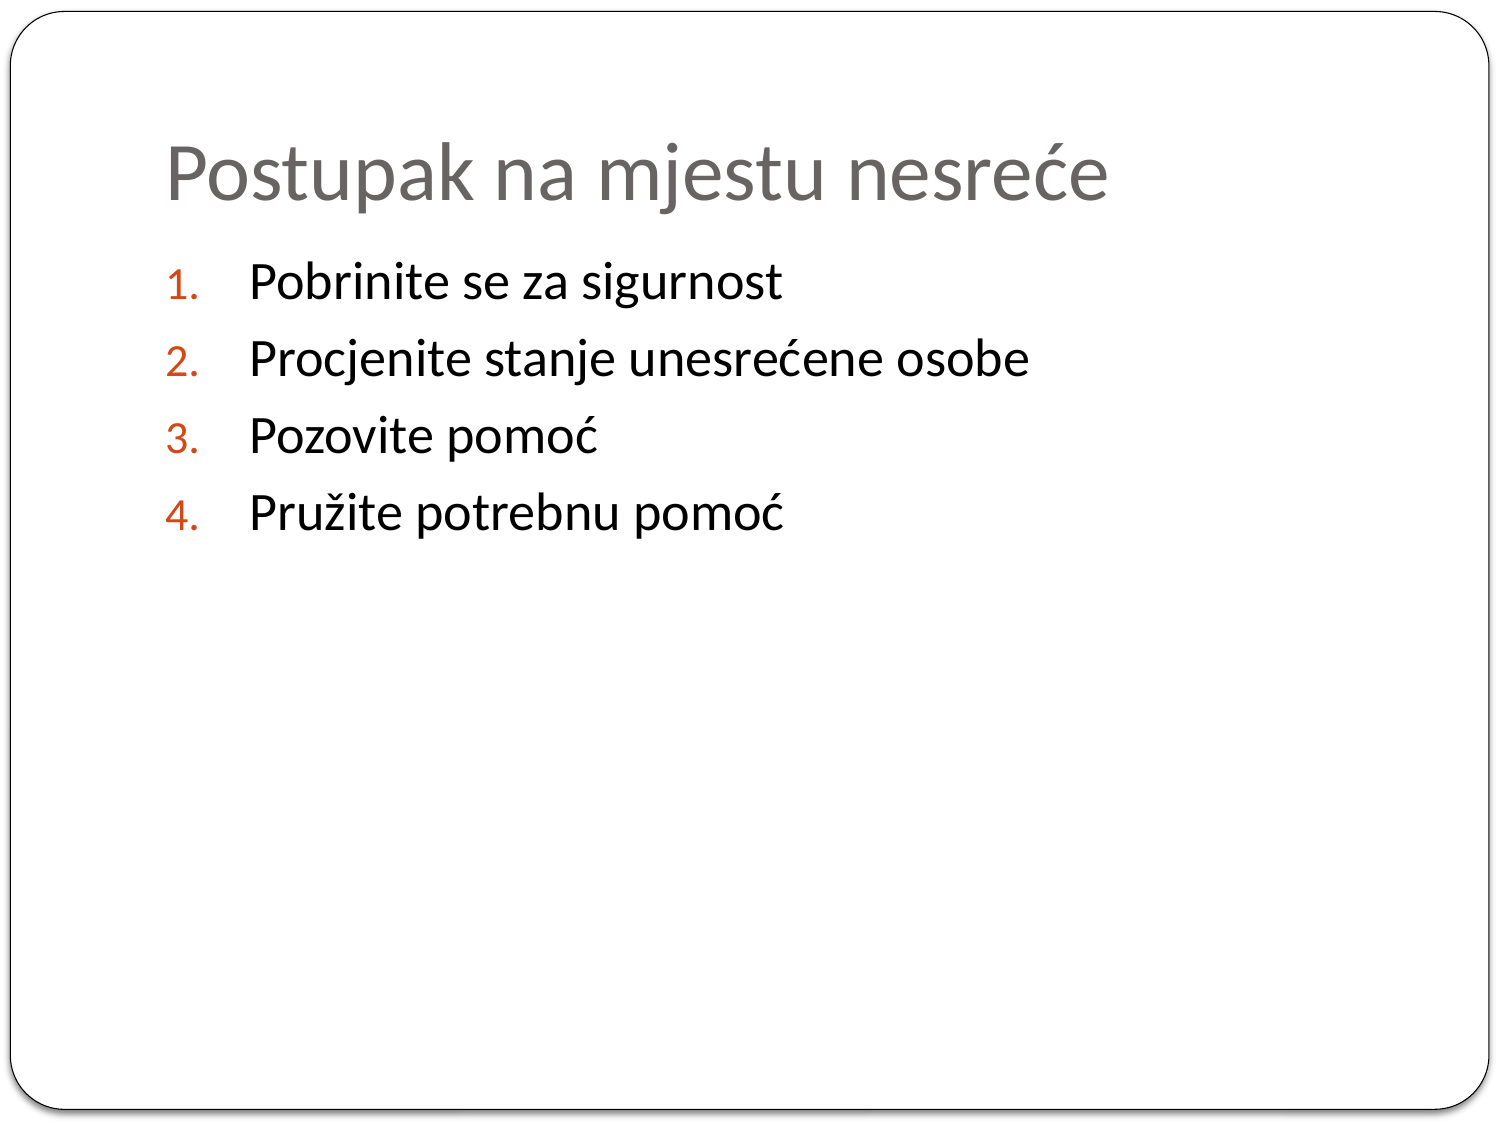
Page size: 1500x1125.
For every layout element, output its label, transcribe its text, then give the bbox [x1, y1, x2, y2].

title Postupak na mjestu nesreće [150, 45, 1425, 233]
list Pobrinite se za sigurnost Procjenite stanje unesrećene osobe Pozovite pomoć Pružite potrebnu pomoć [150, 237, 1425, 988]
